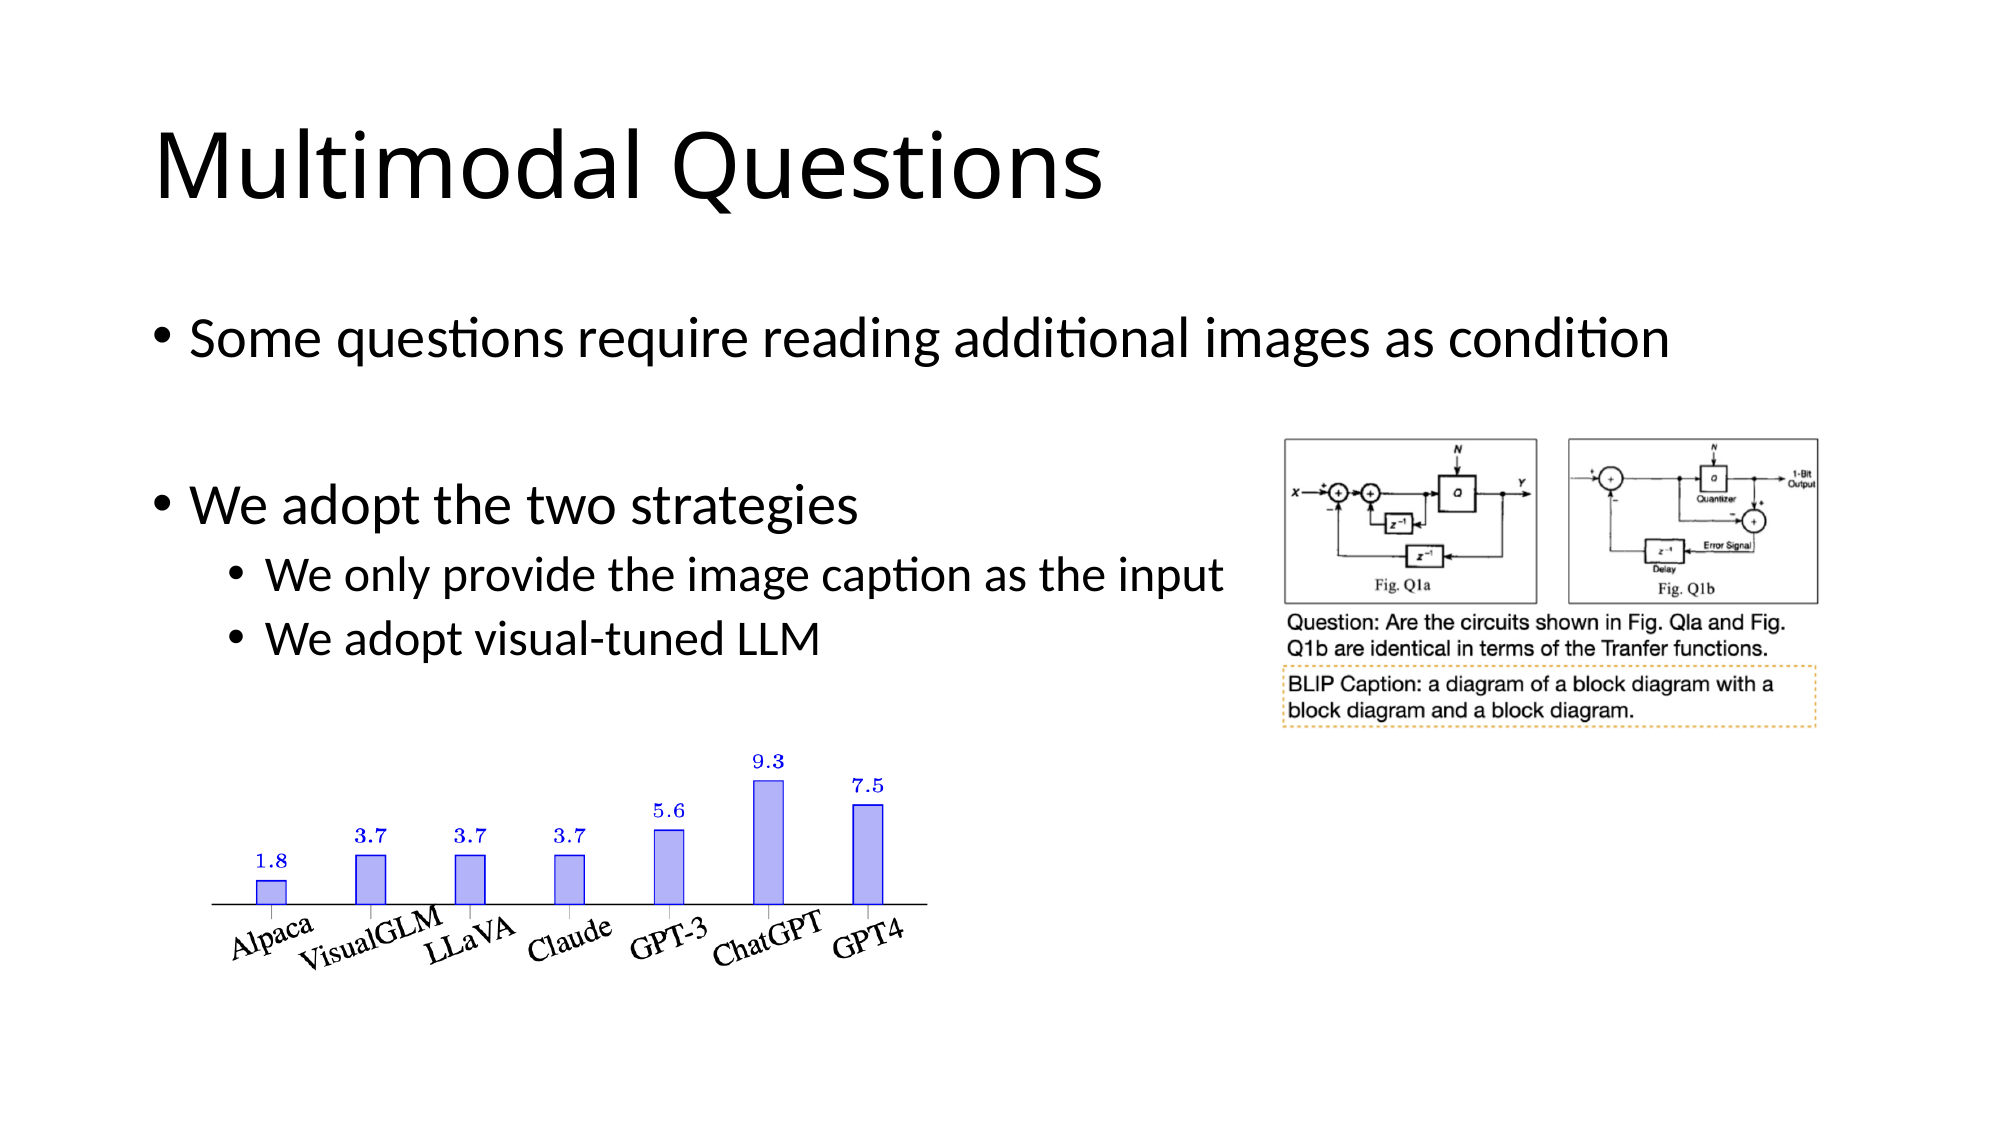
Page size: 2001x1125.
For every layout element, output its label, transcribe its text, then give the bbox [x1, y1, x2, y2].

list Some questions require reading additional images as condition We adopt the two strategies We only provide the image caption as the input We adopt visual-tuned LLM [137, 299, 1863, 1014]
title Multimodal Questions [137, 59, 1863, 278]
picture [165, 712, 948, 1005]
picture [1263, 422, 1835, 743]
